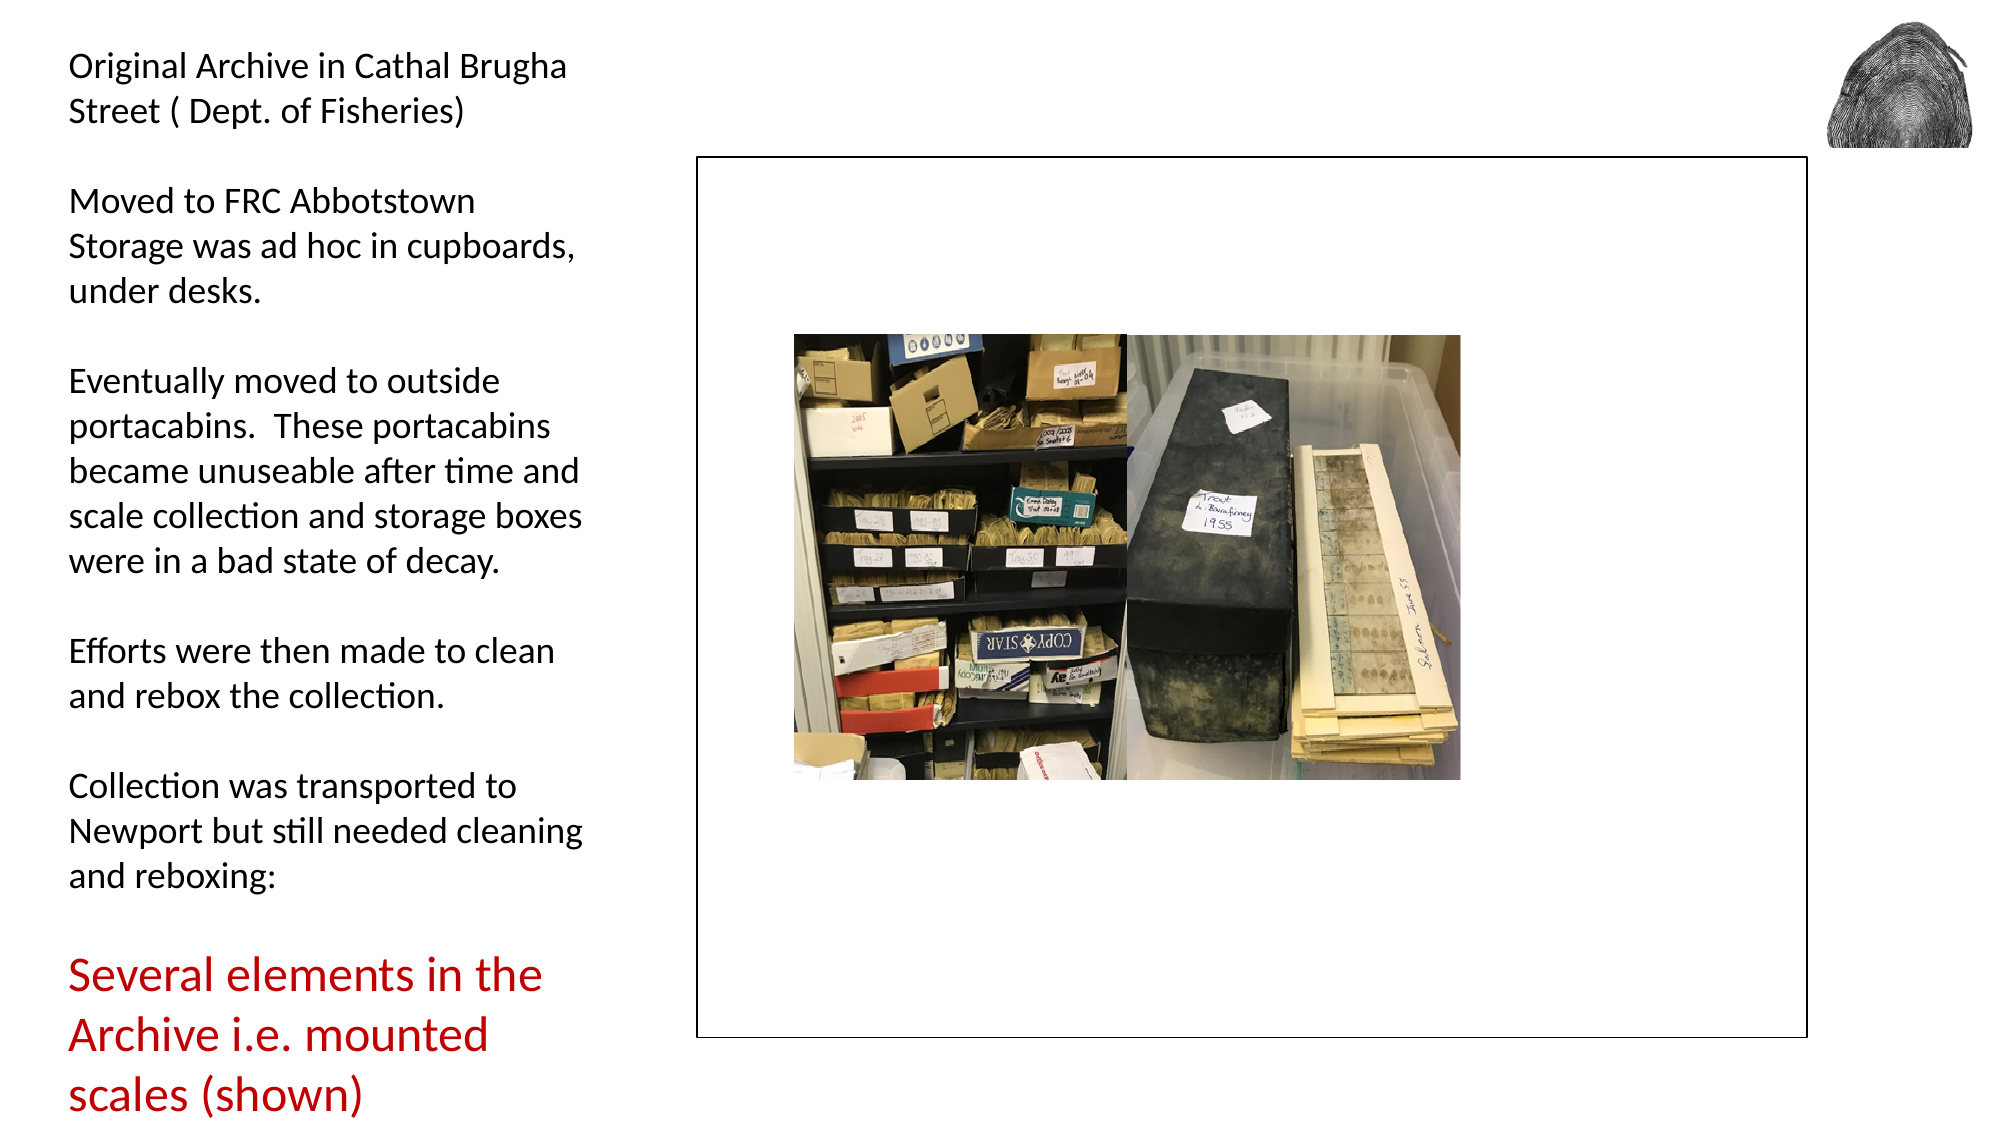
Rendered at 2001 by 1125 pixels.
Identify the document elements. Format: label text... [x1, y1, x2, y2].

picture [1823, 21, 1979, 148]
picture [697, 157, 1807, 1037]
text_box Original Archive in Cathal Brugha Street ( Dept. of Fisheries) Moved to FRC Abbotstown Storage was ad hoc in cupboards, under desks. Eventually moved to outside portacabins. These portacabins became unuseable after time and scale collection and storage boxes were in a bad state of decay. Efforts were then made to clean and rebox the collection. Collection was transported to Newport but still needed cleaning and reboxing: Several elements in the Archive i.e. mounted scales (shown) [54, 33, 619, 1125]
